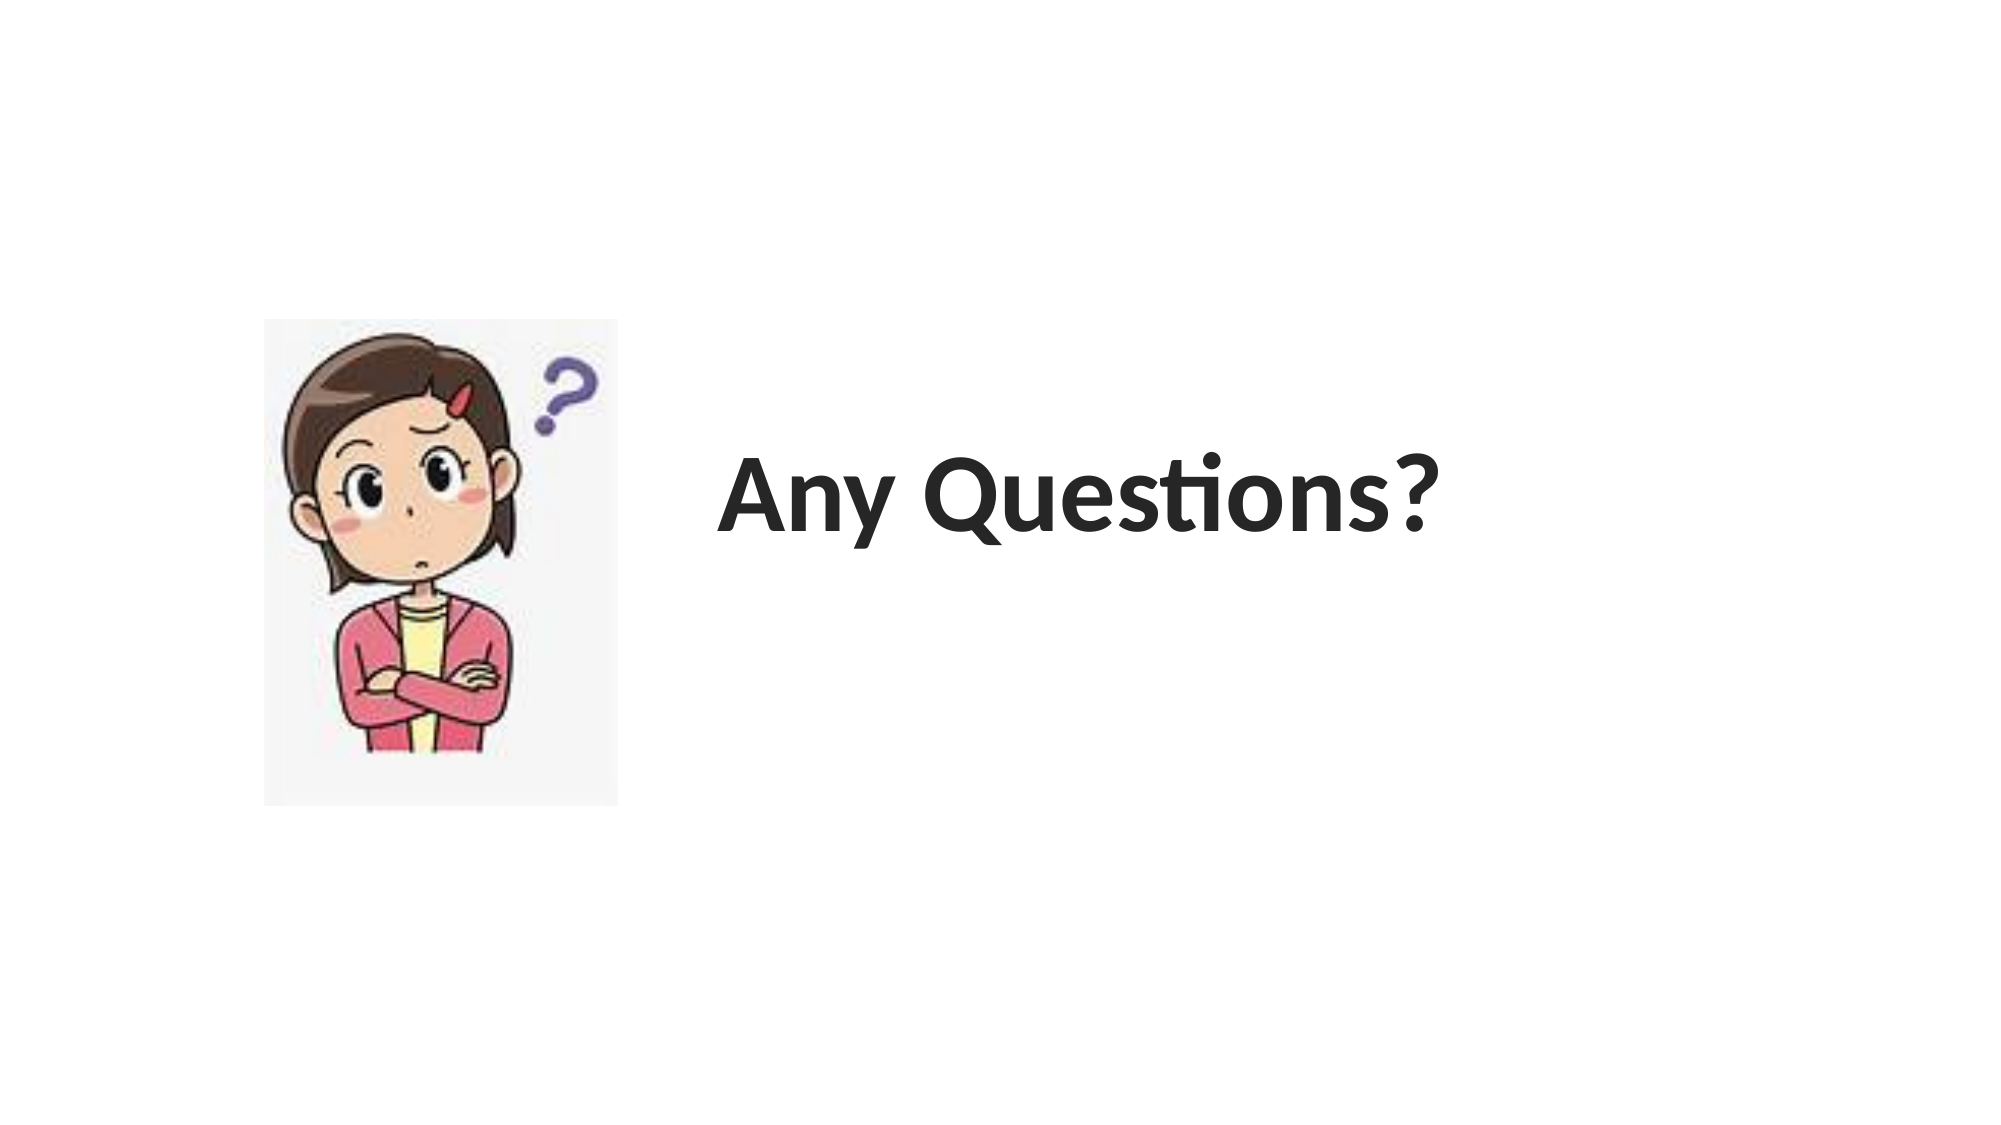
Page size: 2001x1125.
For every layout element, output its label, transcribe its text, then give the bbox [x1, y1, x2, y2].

picture [264, 319, 618, 806]
text_box Any Questions? [618, 410, 1805, 561]
